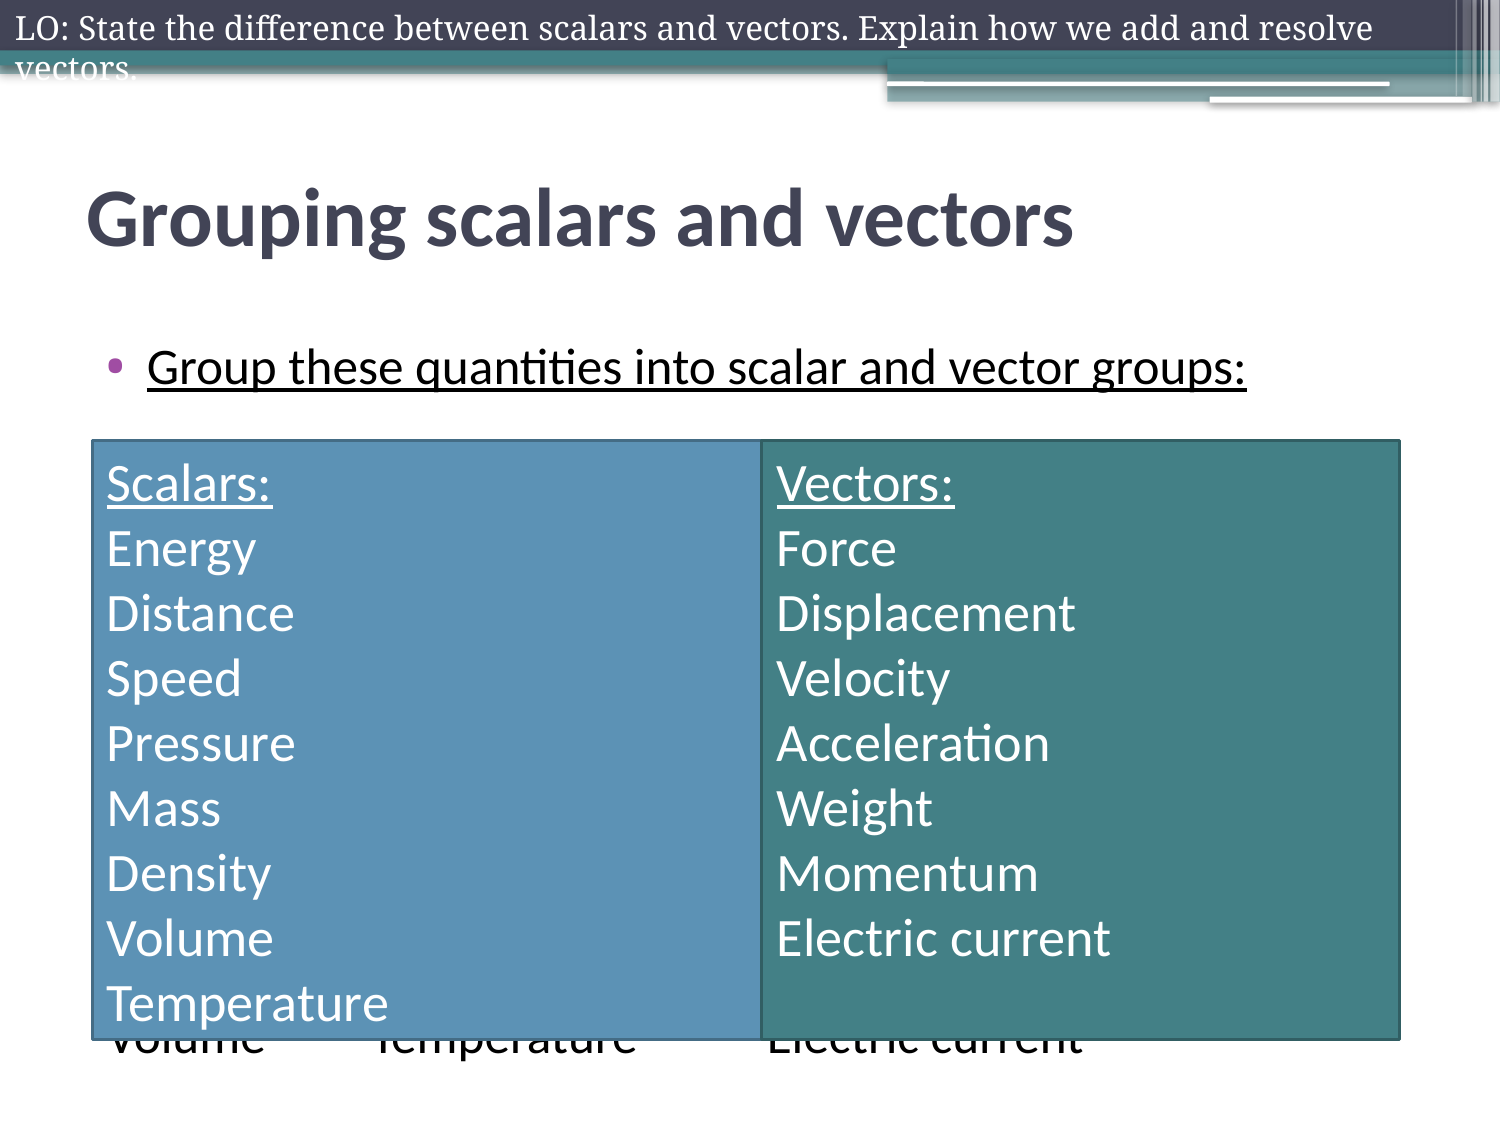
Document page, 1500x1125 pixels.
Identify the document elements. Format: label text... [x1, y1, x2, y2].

title Grouping scalars and vectors [72, 125, 1423, 301]
list Group these quantities into scalar and vector groups: Energy Distance Force Displacement Speed Velocity Acceleration Pressure Mass Weight Density Momentum Volume Temperature Electric current [75, 326, 1425, 1079]
text_box Vectors: Force Displacement Velocity Acceleration Weight Momentum Electric current [760, 439, 1401, 1041]
text_box Scalars: Energy Distance Speed Pressure Mass Density Volume Temperature [91, 439, 760, 1041]
text_box LO: State the difference between scalars and vectors. Explain how we add and resolve vectors. [0, 0, 1495, 95]
